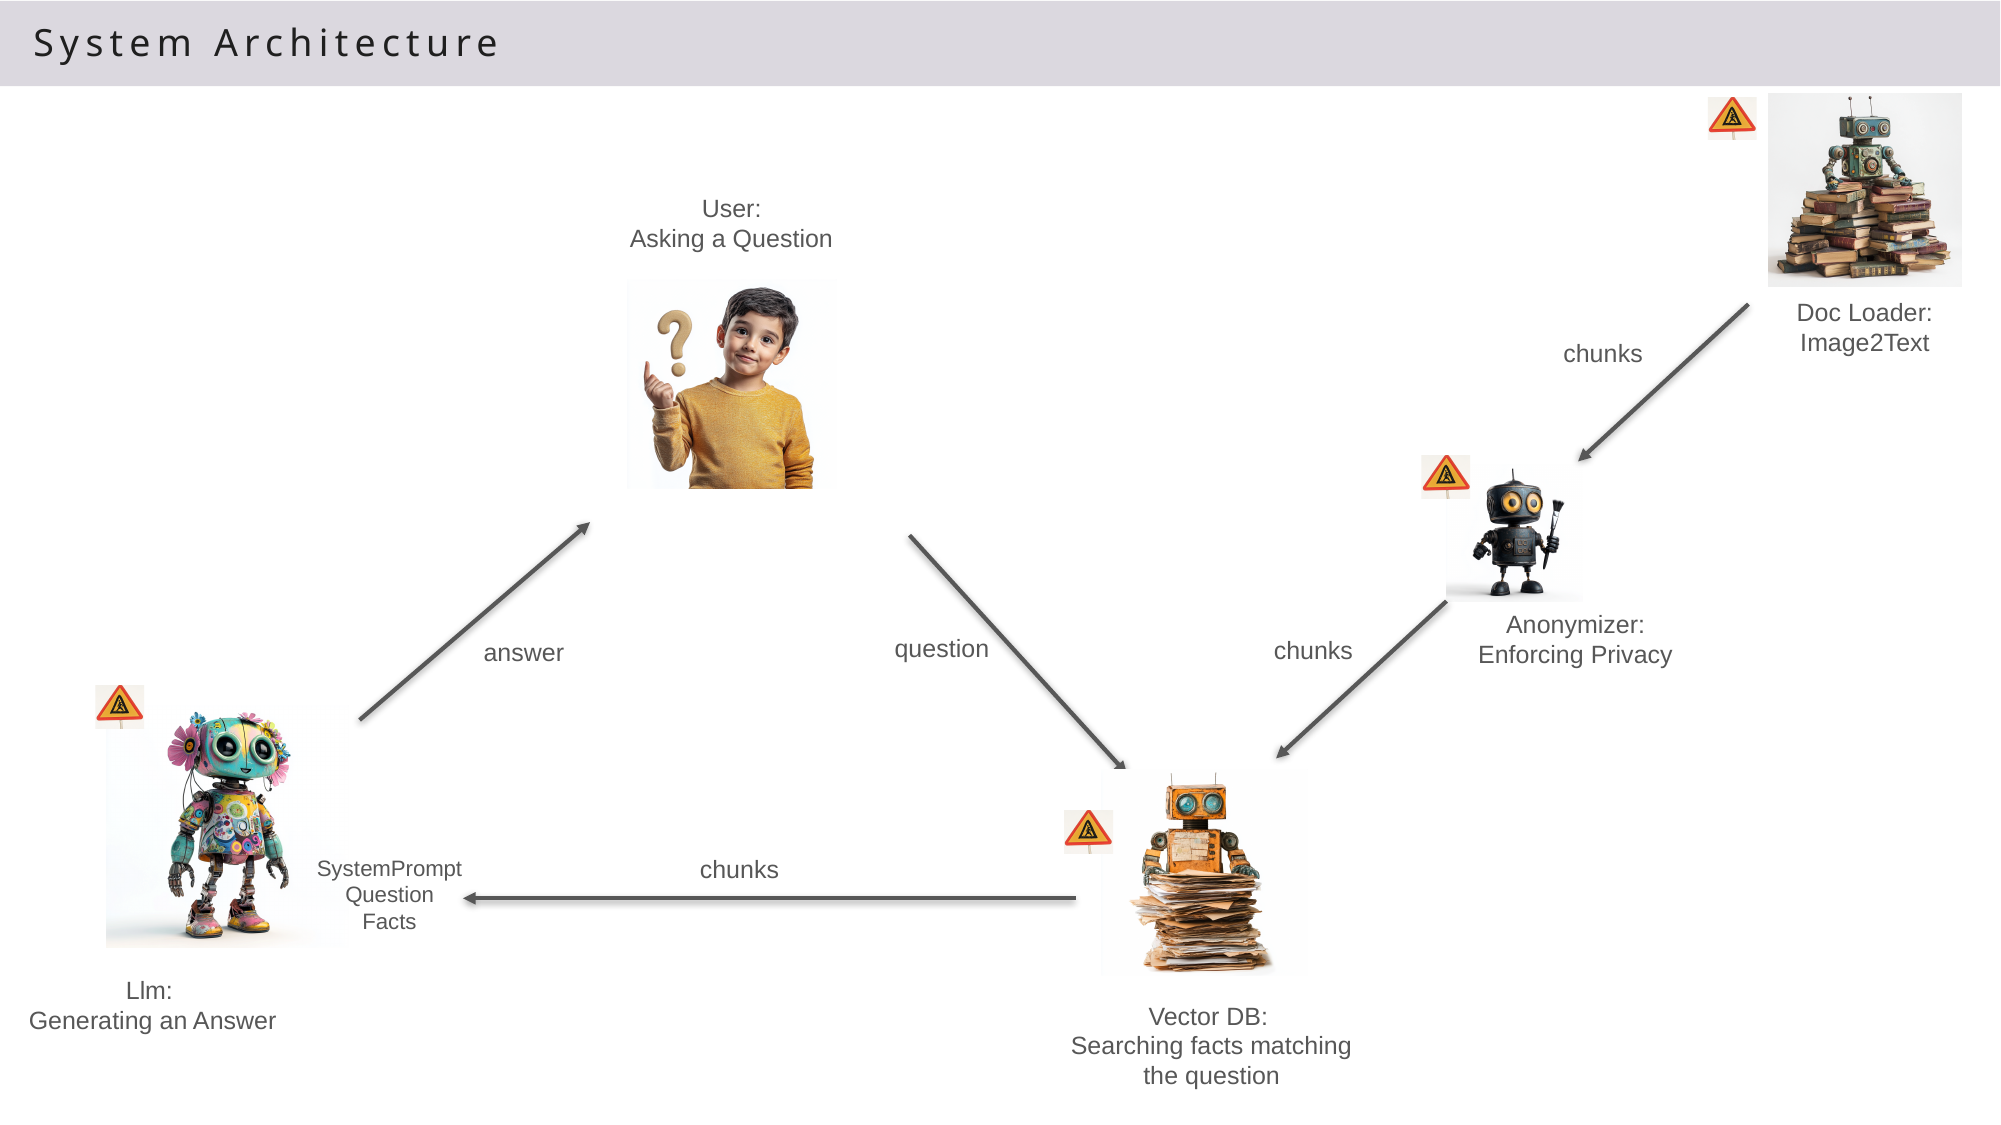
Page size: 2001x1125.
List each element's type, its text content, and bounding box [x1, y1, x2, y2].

title System Architecture [13, 0, 1128, 85]
picture [106, 854, 349, 948]
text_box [462, 865, 1049, 899]
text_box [1748, 93, 2000, 462]
text_box SystemPrompt Question Facts [352, 865, 478, 942]
text_box Llm: Generating an Answer [13, 967, 292, 1042]
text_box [95, 96, 1757, 854]
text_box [1054, 865, 1369, 1099]
